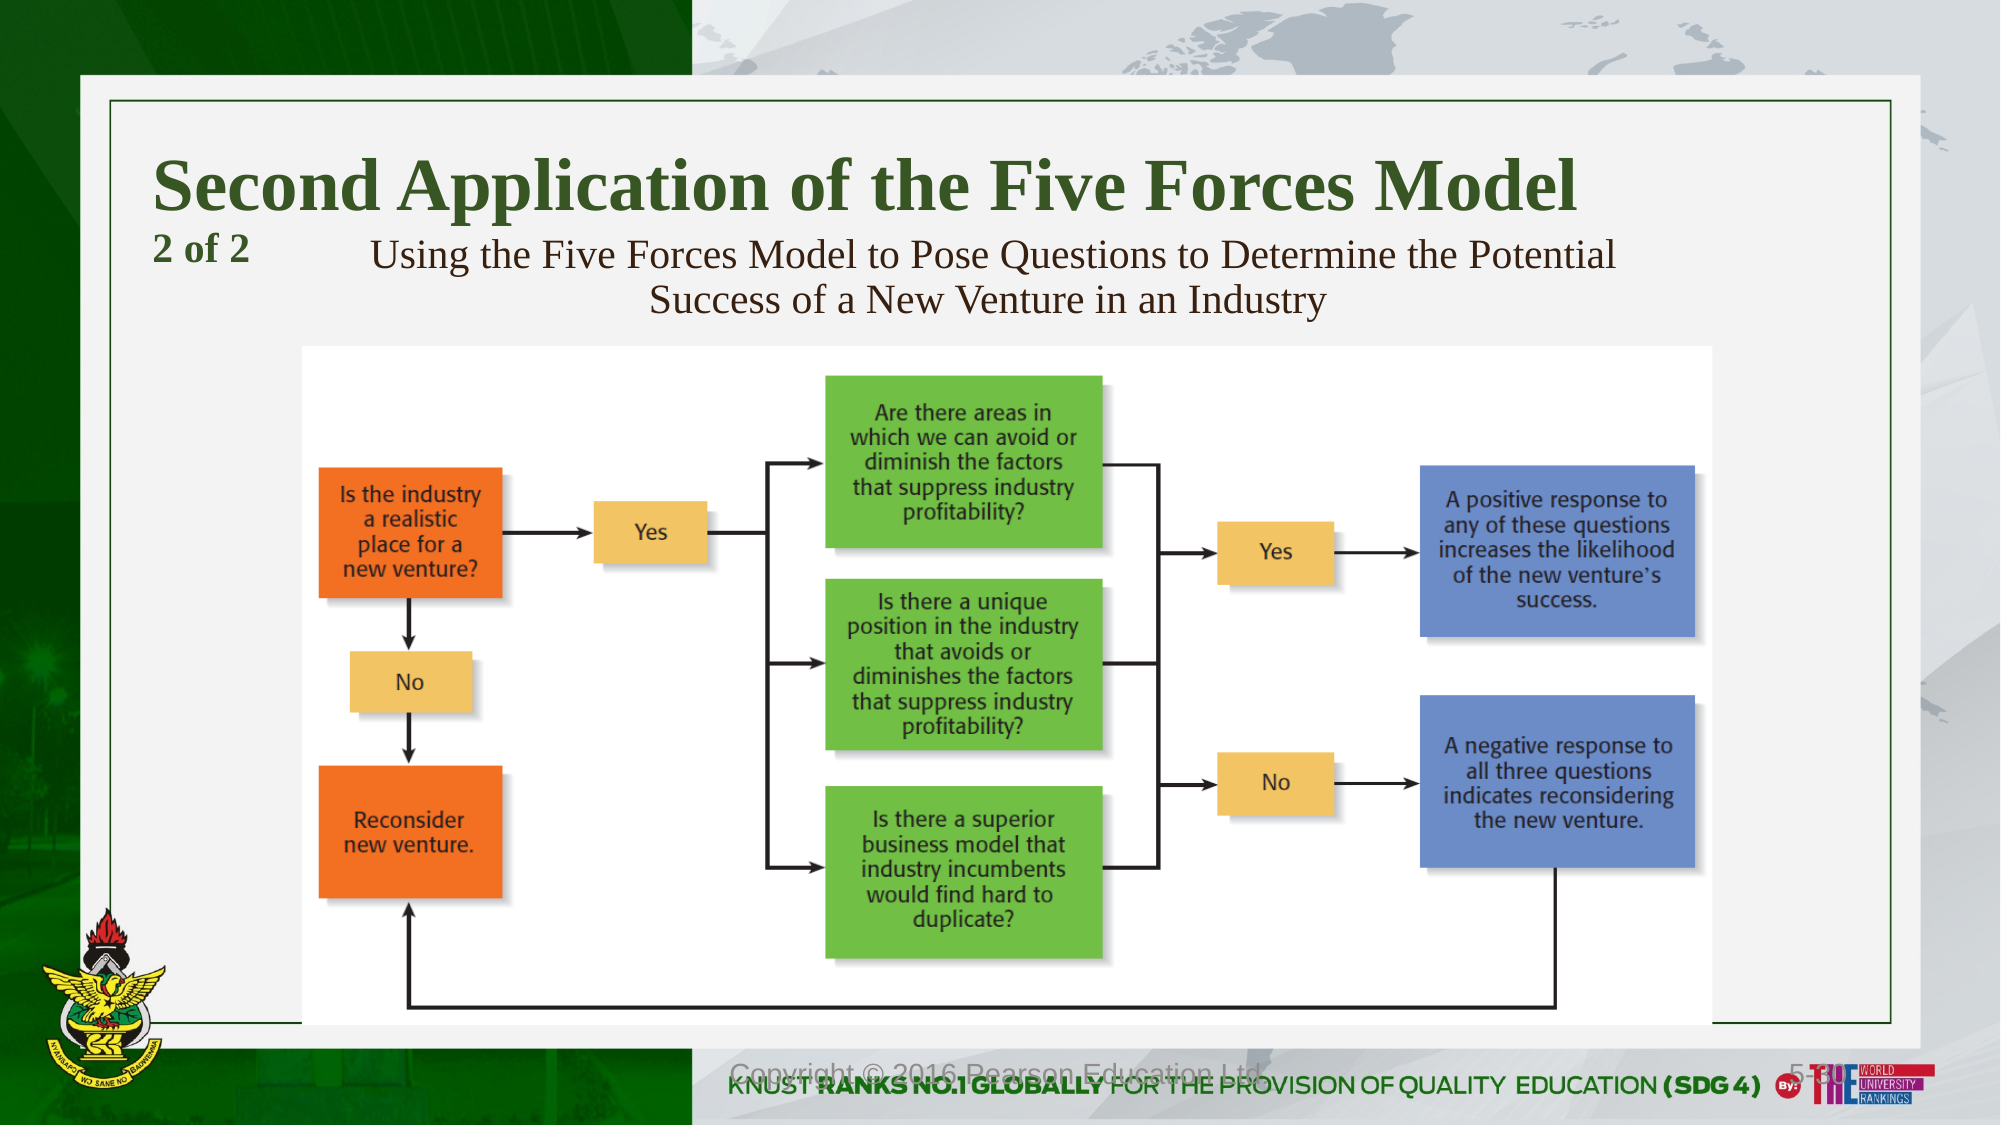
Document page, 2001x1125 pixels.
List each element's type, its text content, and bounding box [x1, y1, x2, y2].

text_box Using the Five Forces Model to Pose Questions to Determine the Potential Success of a New Venture in an Industry [337, 224, 1650, 330]
title Second Application of the Five Forces Model 2 of 2 [137, 99, 1863, 318]
slide_number 5-30 [1412, 1042, 1863, 1103]
footer Copyright © 2016 Pearson Education Ltd. [662, 1042, 1338, 1103]
picture [0, 0, 2001, 1125]
